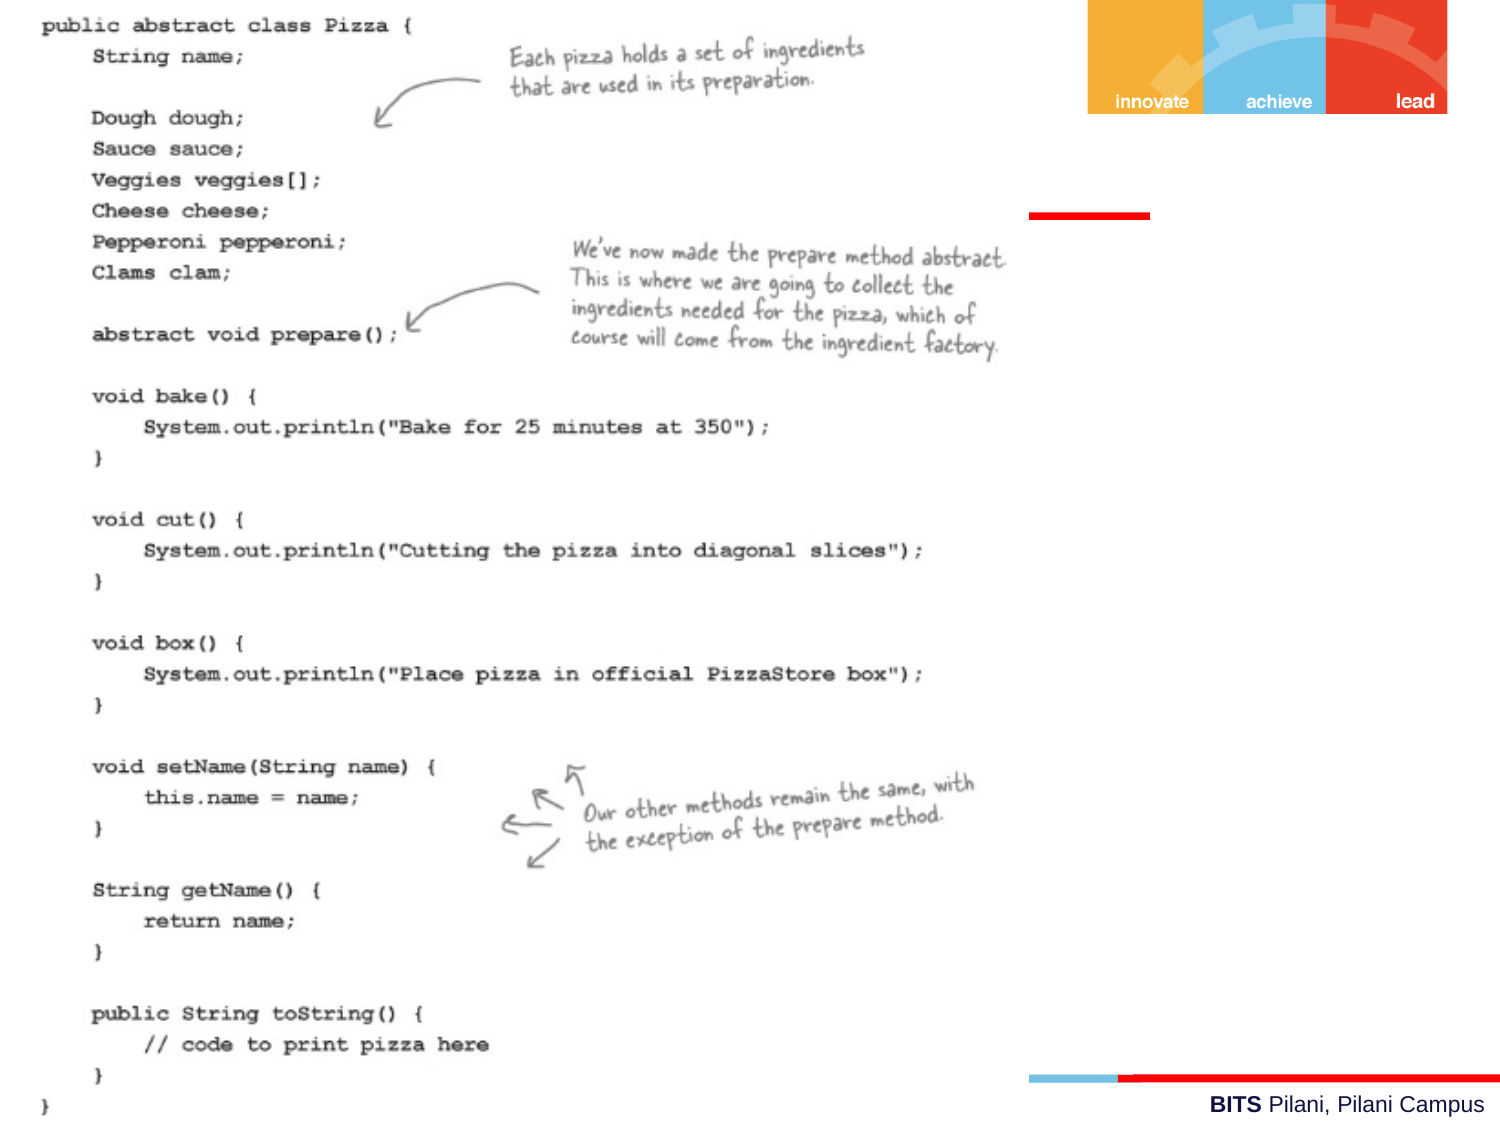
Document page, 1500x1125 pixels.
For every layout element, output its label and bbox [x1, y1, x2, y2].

picture [1087, 0, 1448, 114]
picture [0, 0, 1029, 1125]
